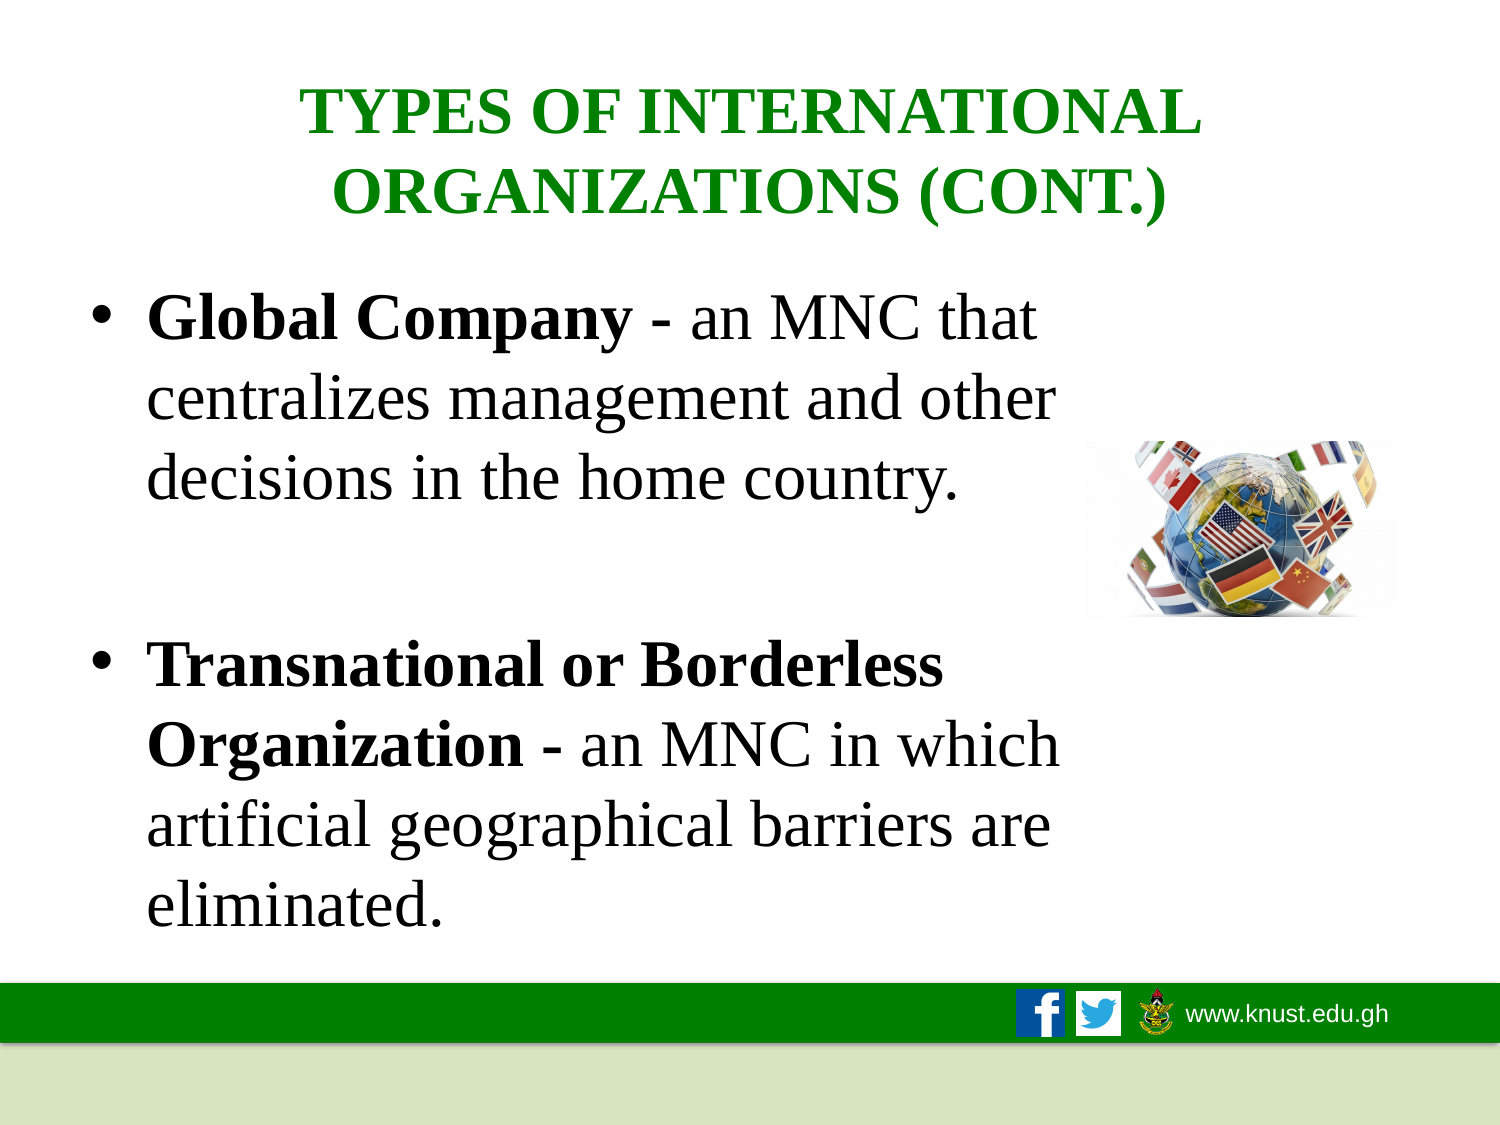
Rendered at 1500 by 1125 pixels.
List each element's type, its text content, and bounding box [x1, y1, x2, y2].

picture [1085, 441, 1398, 617]
list Global Company - an MNC that centralizes management and other decisions in the home country. Transnational or Borderless Organization - an MNC in which artificial geographical barriers are eliminated. [75, 265, 1086, 968]
title TYPES OF INTERNATIONAL ORGANIZATIONS (CONT.) [103, 59, 1397, 278]
picture [1076, 991, 1121, 1036]
picture [1139, 987, 1174, 1035]
picture [1016, 989, 1065, 1037]
